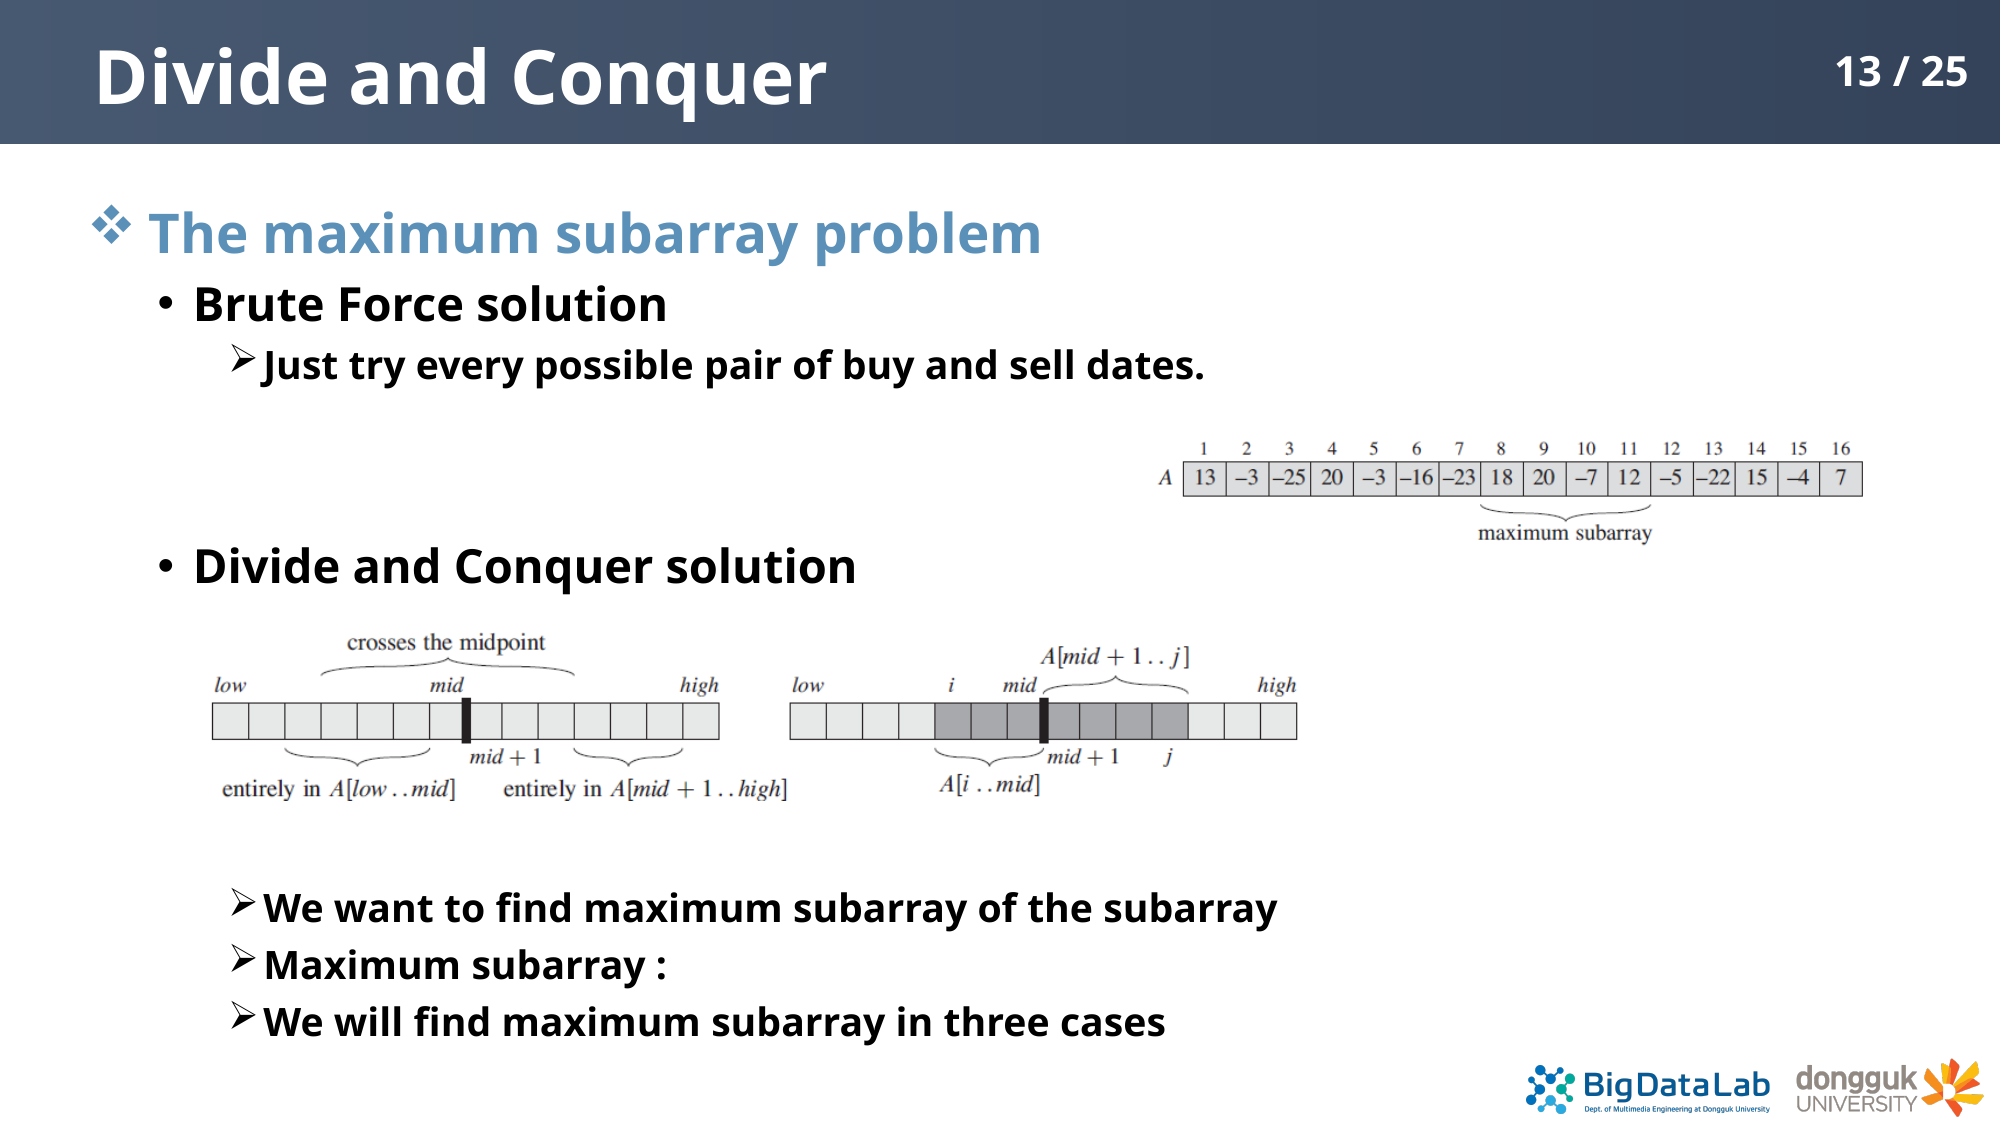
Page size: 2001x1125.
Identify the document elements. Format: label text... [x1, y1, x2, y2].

picture [1150, 426, 1886, 563]
picture [1526, 1065, 1770, 1114]
title Divide and Conquer [78, 21, 1935, 128]
picture [205, 617, 1309, 801]
slide_number 13 / 25 [1769, 21, 1984, 126]
